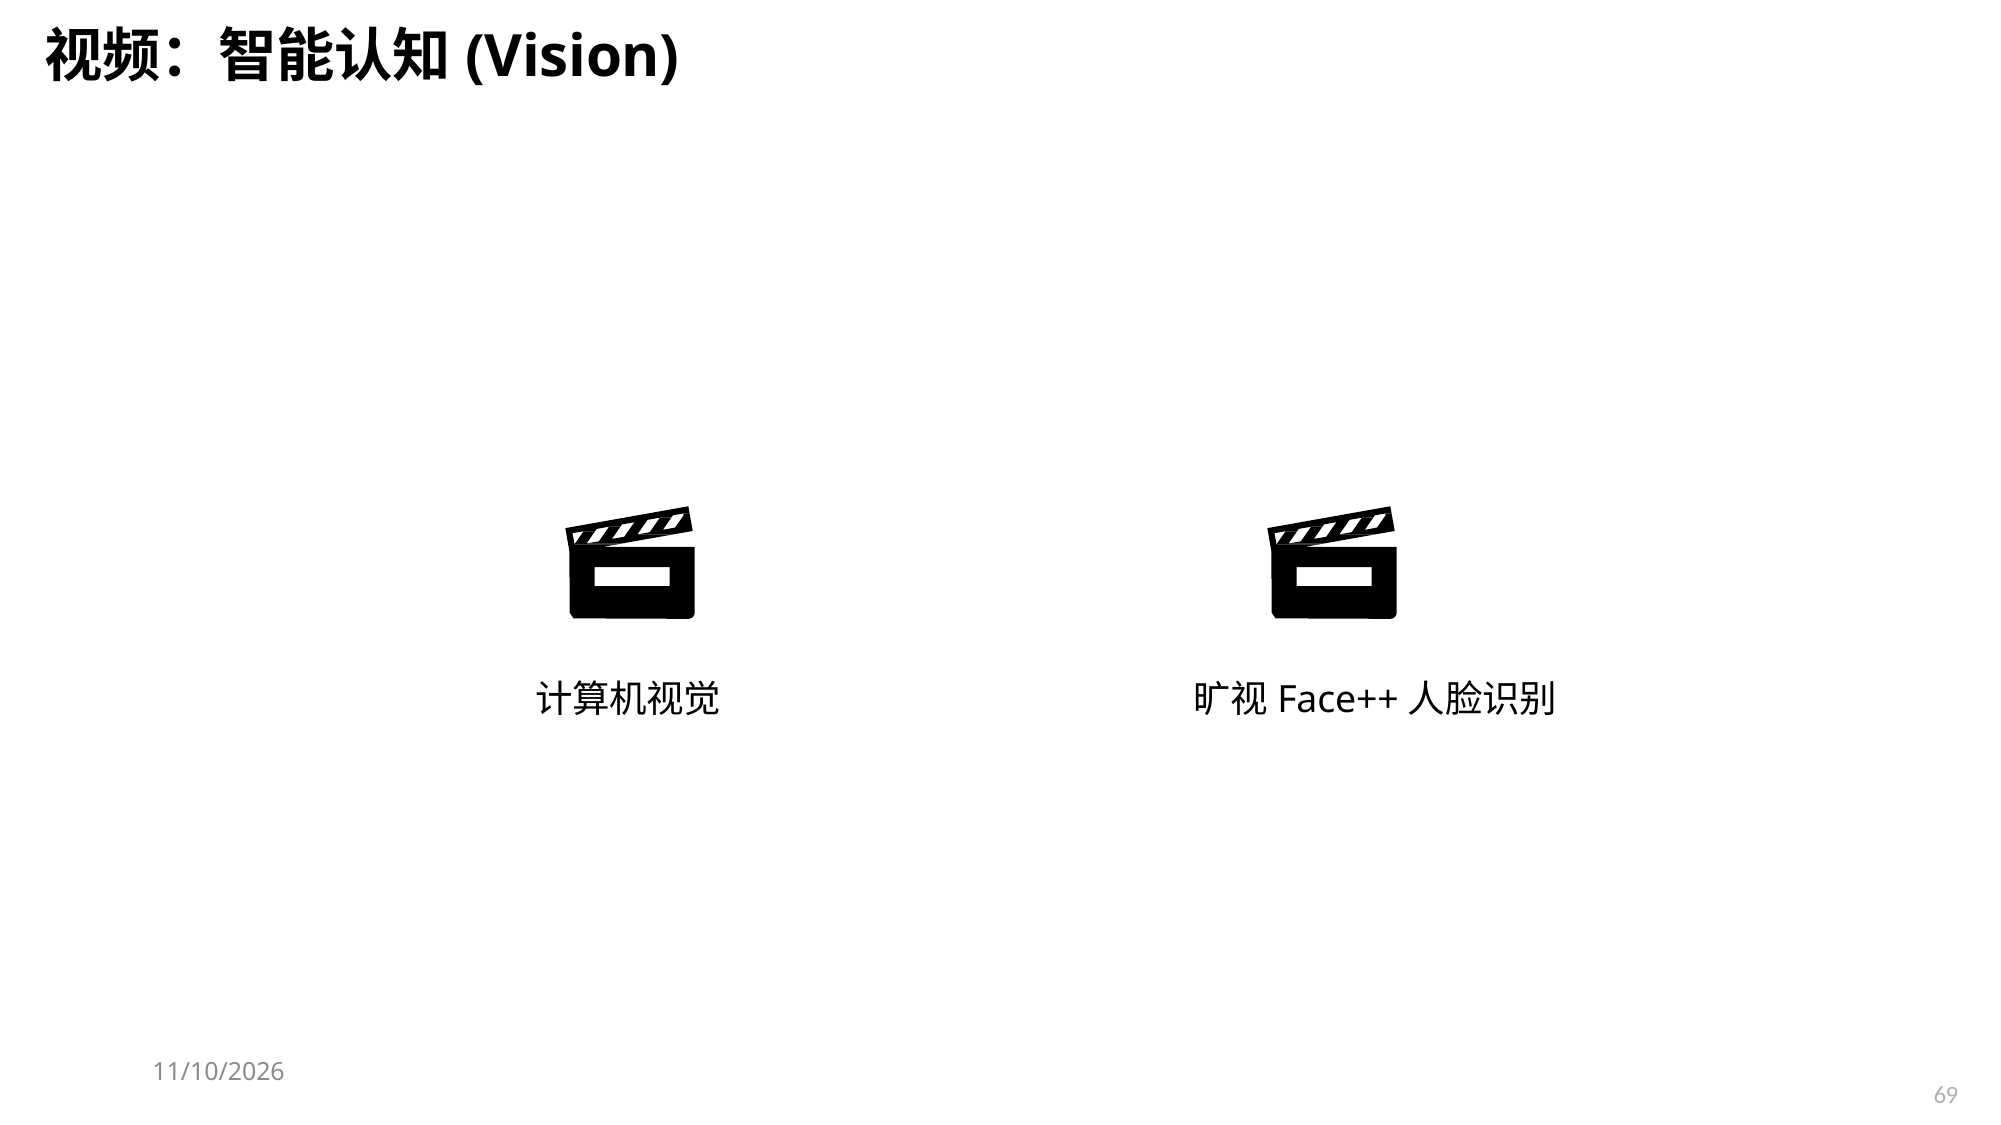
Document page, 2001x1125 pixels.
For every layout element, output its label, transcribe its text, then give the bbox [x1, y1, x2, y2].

text_box 计算机视觉 [533, 672, 726, 720]
text_box [565, 506, 695, 619]
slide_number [137, 1042, 588, 1103]
text_box 旷视Face++人脸识别 [1191, 672, 1575, 720]
text_box [1267, 506, 1397, 619]
title 视频：智能认知(Vision) [42, 0, 684, 148]
slide_number 69 [1919, 768, 1959, 1125]
